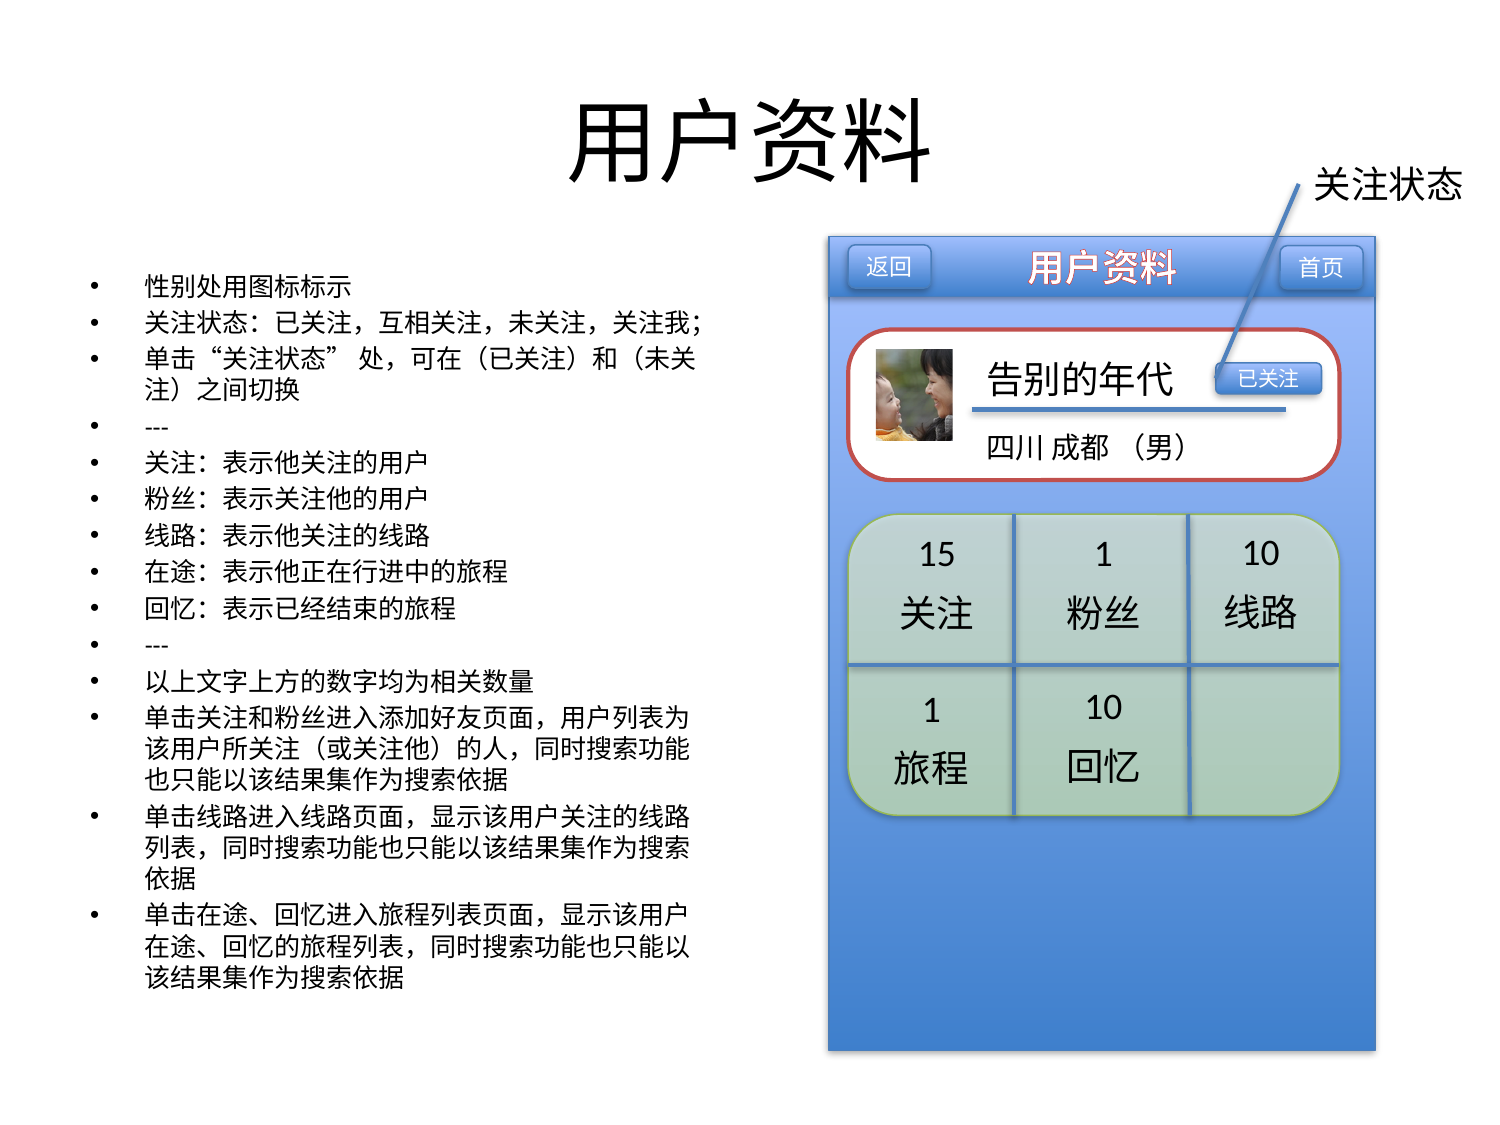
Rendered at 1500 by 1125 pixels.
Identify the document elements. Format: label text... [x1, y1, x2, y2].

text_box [1215, 183, 1299, 379]
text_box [847, 513, 1340, 664]
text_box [847, 669, 1340, 816]
title 用户资料 [75, 45, 1425, 233]
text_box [870, 676, 993, 799]
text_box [1199, 520, 1322, 643]
list 性别处用图标标示 关注状态：已关注，互相关注，未关注，关注我； 单击“关注状态” 处，可在（已关注）和（未关注）之间切换 --- 关注：表示他关注的用户 粉丝：表示关注他的用户 线路：表示他关注的线路 在途：表示他正在行进中的旅程 回忆：表示已经结束的旅程 --- 以上文字上方的数字均为相关数量 单击关注和粉丝进入添加好友页面，用户列表为该用户所关注（或关注他）的人，同时搜索功能也只能以该结果集作为搜索依据 单击线路进入线路页面，显示该用户关注的线路列表，同时搜索功能也只能以该结果集作为搜索依据 单击在途、回忆进入旅程列表页面，显示该用户在途、回忆的旅程列表，同时搜索功能也只能以该结果集作为搜索依据 [75, 262, 718, 1005]
picture [875, 348, 953, 442]
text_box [828, 236, 1376, 1051]
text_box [1042, 521, 1165, 644]
text_box 关注状态 [1298, 153, 1479, 214]
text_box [1042, 674, 1165, 797]
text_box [875, 521, 998, 644]
